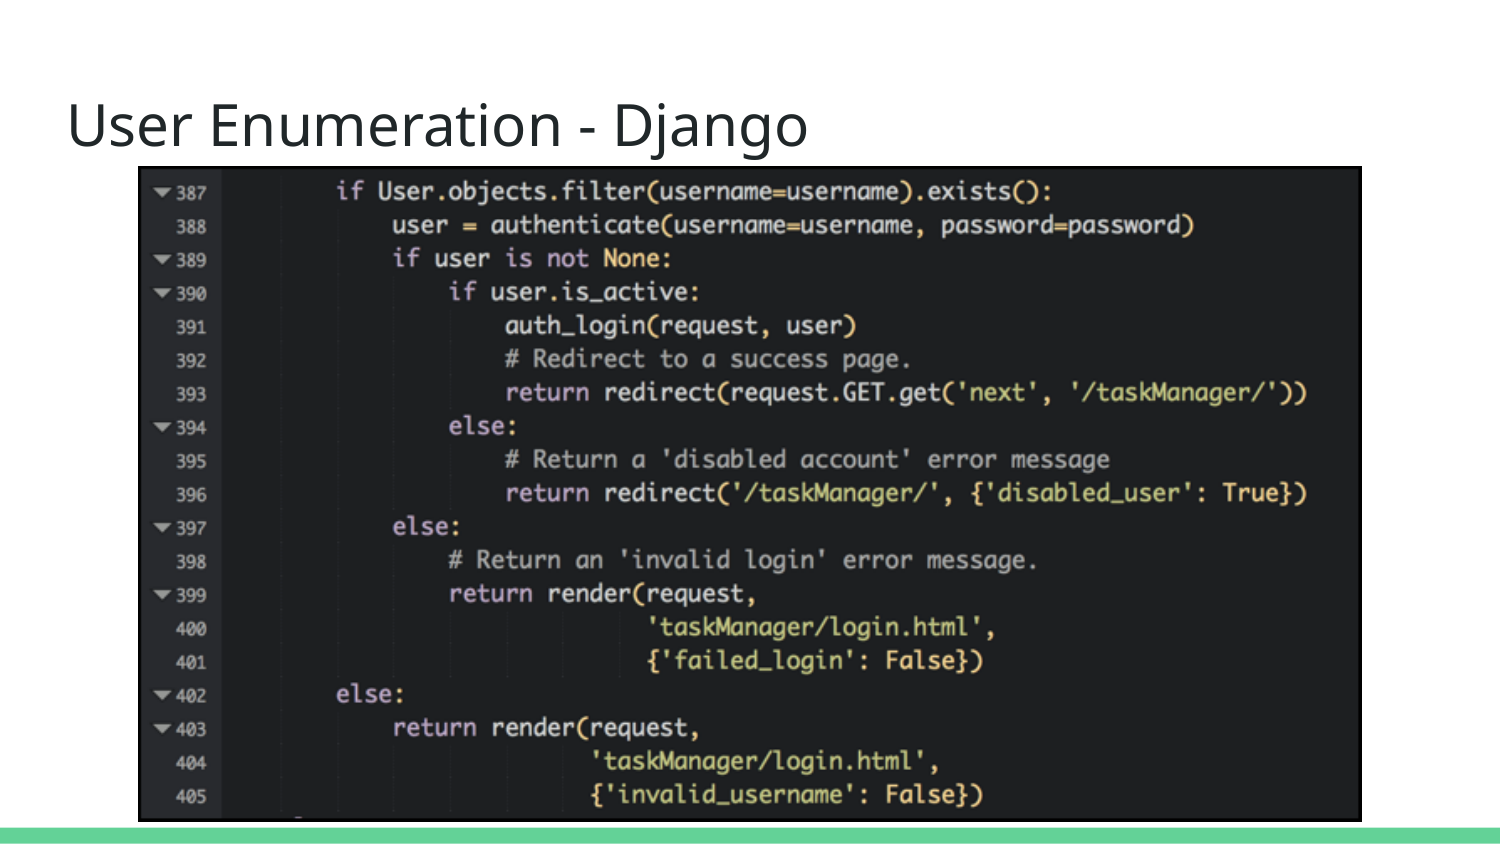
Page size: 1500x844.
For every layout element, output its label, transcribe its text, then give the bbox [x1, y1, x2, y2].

picture [138, 166, 1362, 822]
title User Enumeration - Django [51, 72, 1449, 167]
